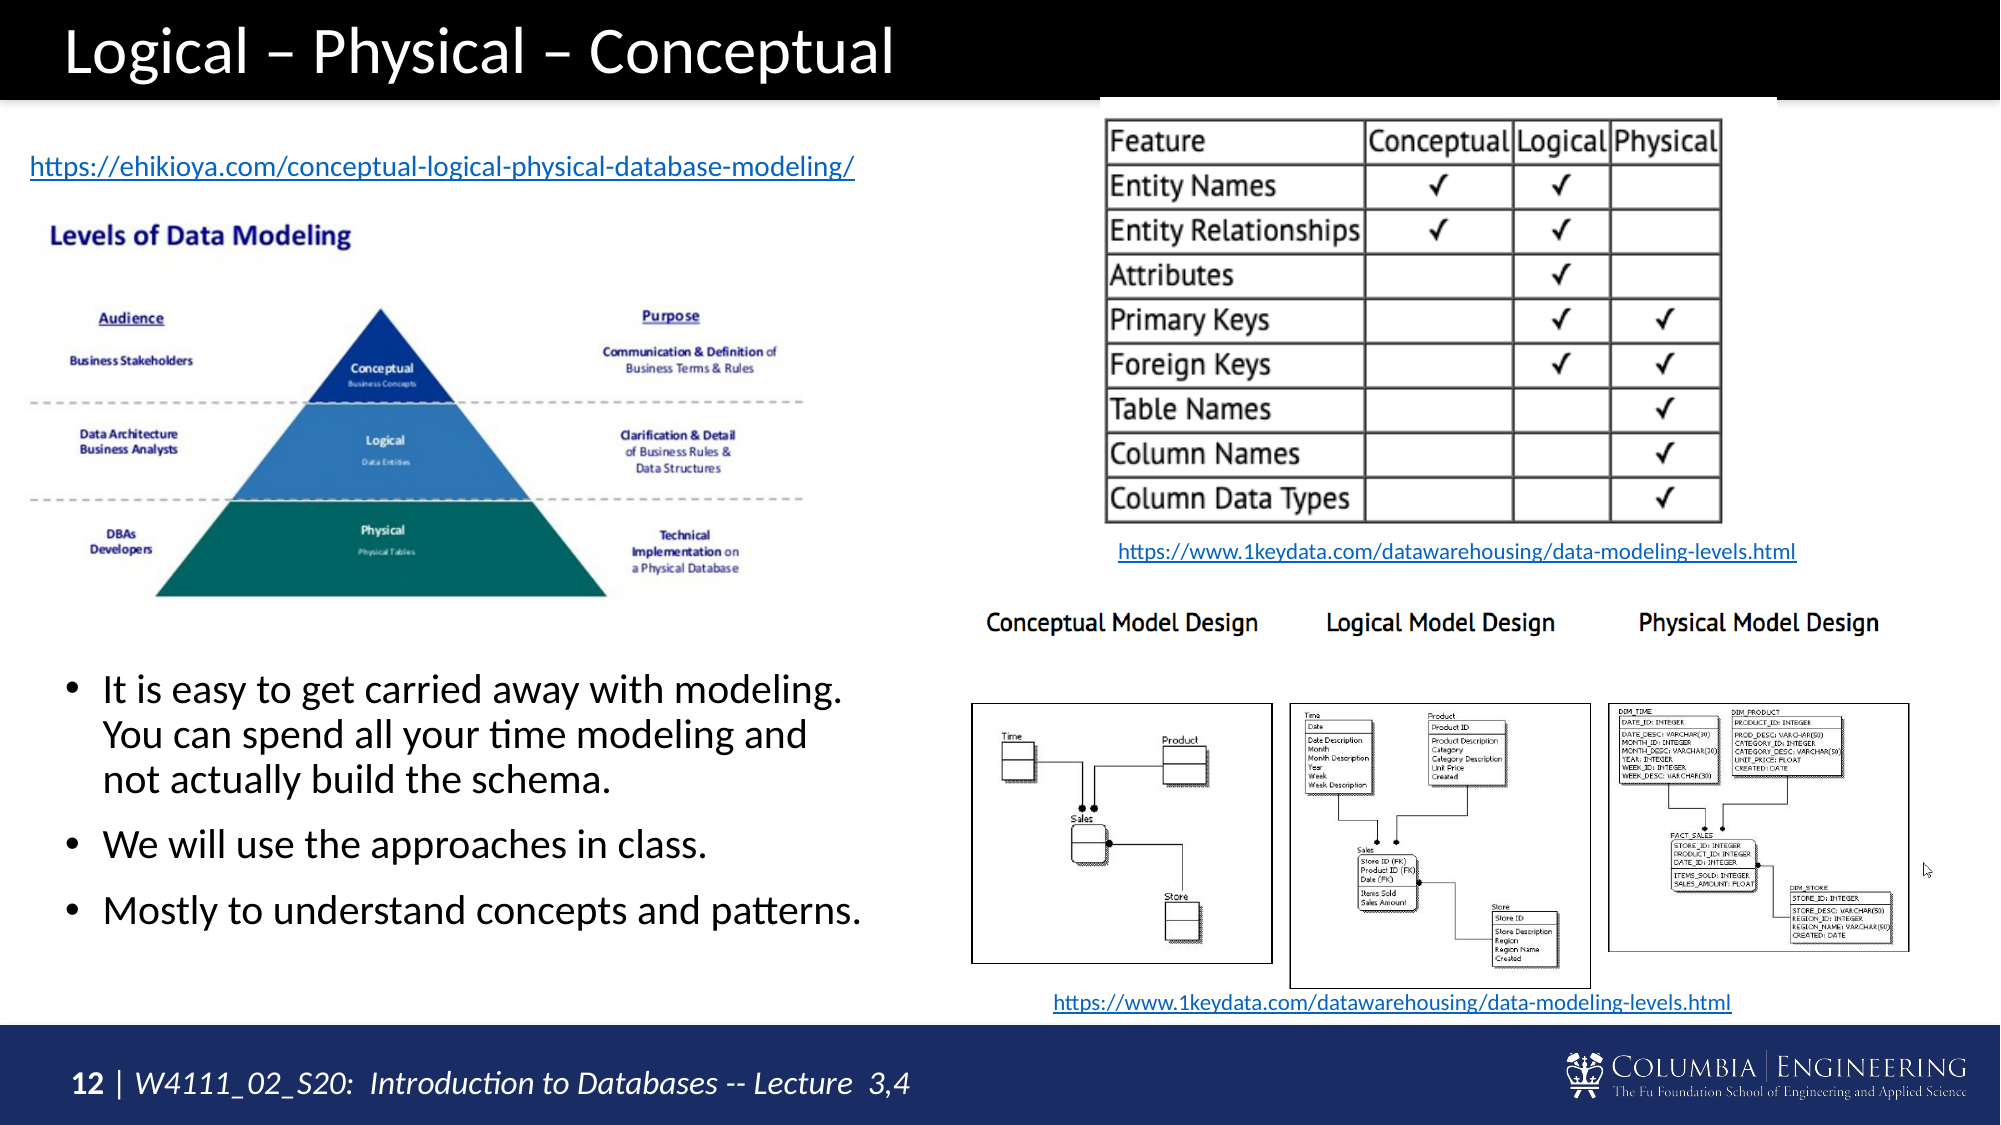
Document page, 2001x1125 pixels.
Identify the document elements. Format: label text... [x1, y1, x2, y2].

picture [1099, 97, 1777, 547]
text_box https://www.1keydata.com/datawarehousing/data-modeling-levels.html [1038, 1017, 1783, 1023]
text_box https://ehikioya.com/conceptual-logical-physical-database-modeling/ [14, 140, 1015, 190]
text_box [0, 1025, 2000, 1125]
picture [928, 578, 1948, 1017]
picture [14, 188, 822, 637]
picture [1566, 1050, 1967, 1100]
list It is easy to get carried away with modeling. You can spend all your time modeling and not actually build the schema. We will use the approaches in class. Mostly to understand concepts and patterns. [50, 659, 929, 1028]
text_box [0, 0, 2000, 100]
text_box https://www.1keydata.com/datawarehousing/data-modeling-levels.html [1103, 529, 1848, 572]
text_box 12 | W4111_02_S20: Introduction to Databases -- Lecture 3,4 [55, 1027, 1540, 1109]
text_box Logical – Physical – Conceptual [49, 0, 1540, 95]
